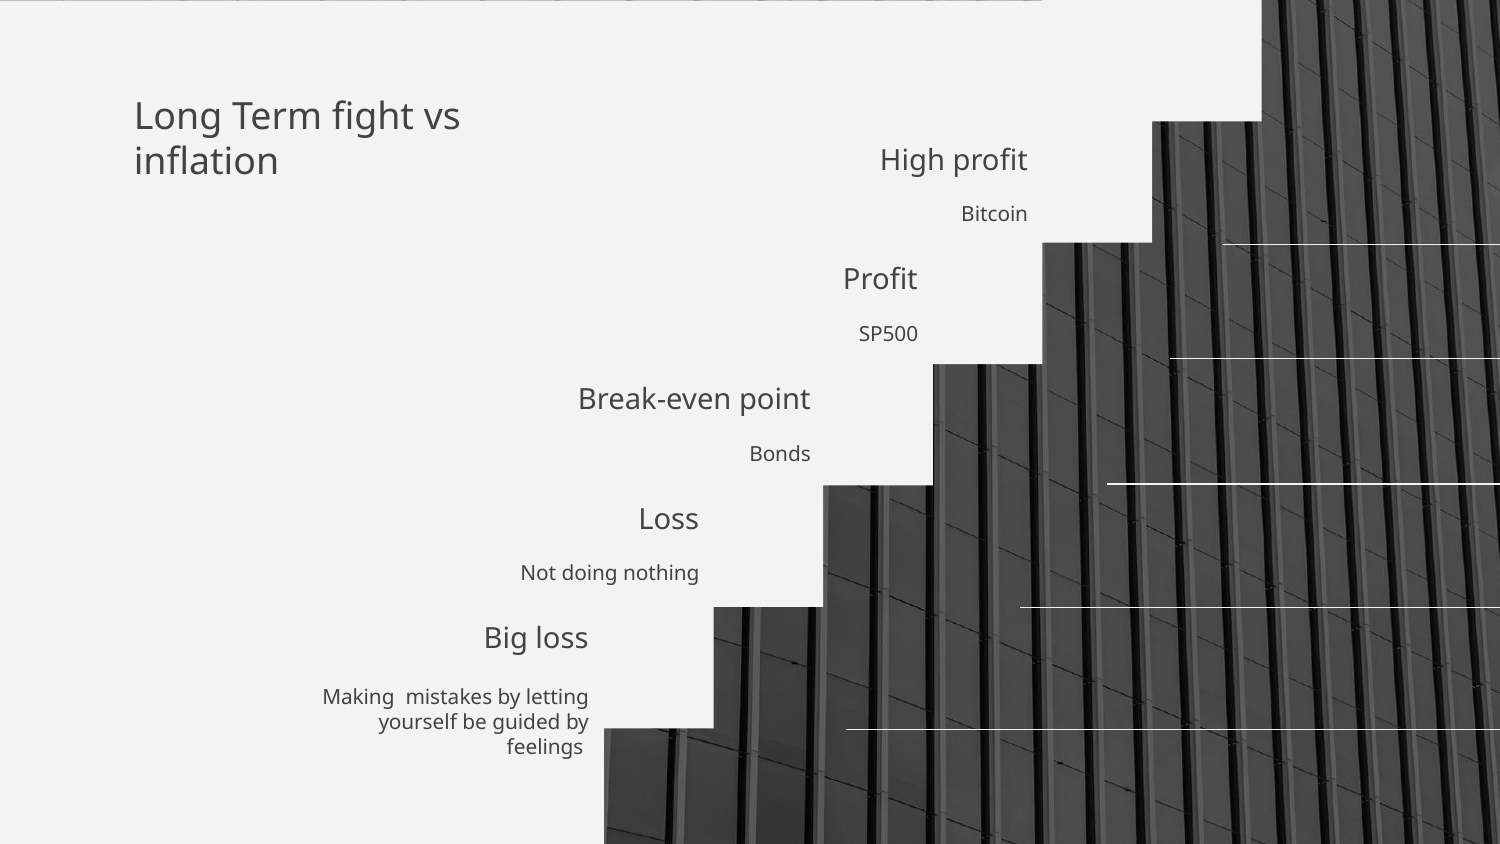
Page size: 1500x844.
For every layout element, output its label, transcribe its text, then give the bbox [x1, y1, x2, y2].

text_box Profit [629, 263, 933, 292]
text_box Loss [410, 503, 715, 532]
text_box SP500 [629, 294, 933, 361]
text_box Break-even point [522, 383, 826, 412]
text_box High profit [739, 144, 1043, 173]
text_box Not doing nothing [410, 534, 715, 600]
text_box Big loss [300, 622, 604, 651]
text_box Bonds [522, 414, 826, 481]
text_box Bitcoin [739, 175, 1043, 241]
picture [604, 0, 1500, 844]
text_box Making mistakes by letting yourself be guided by feelings [300, 685, 604, 774]
title Long Term fight vs inflation [118, 77, 492, 233]
